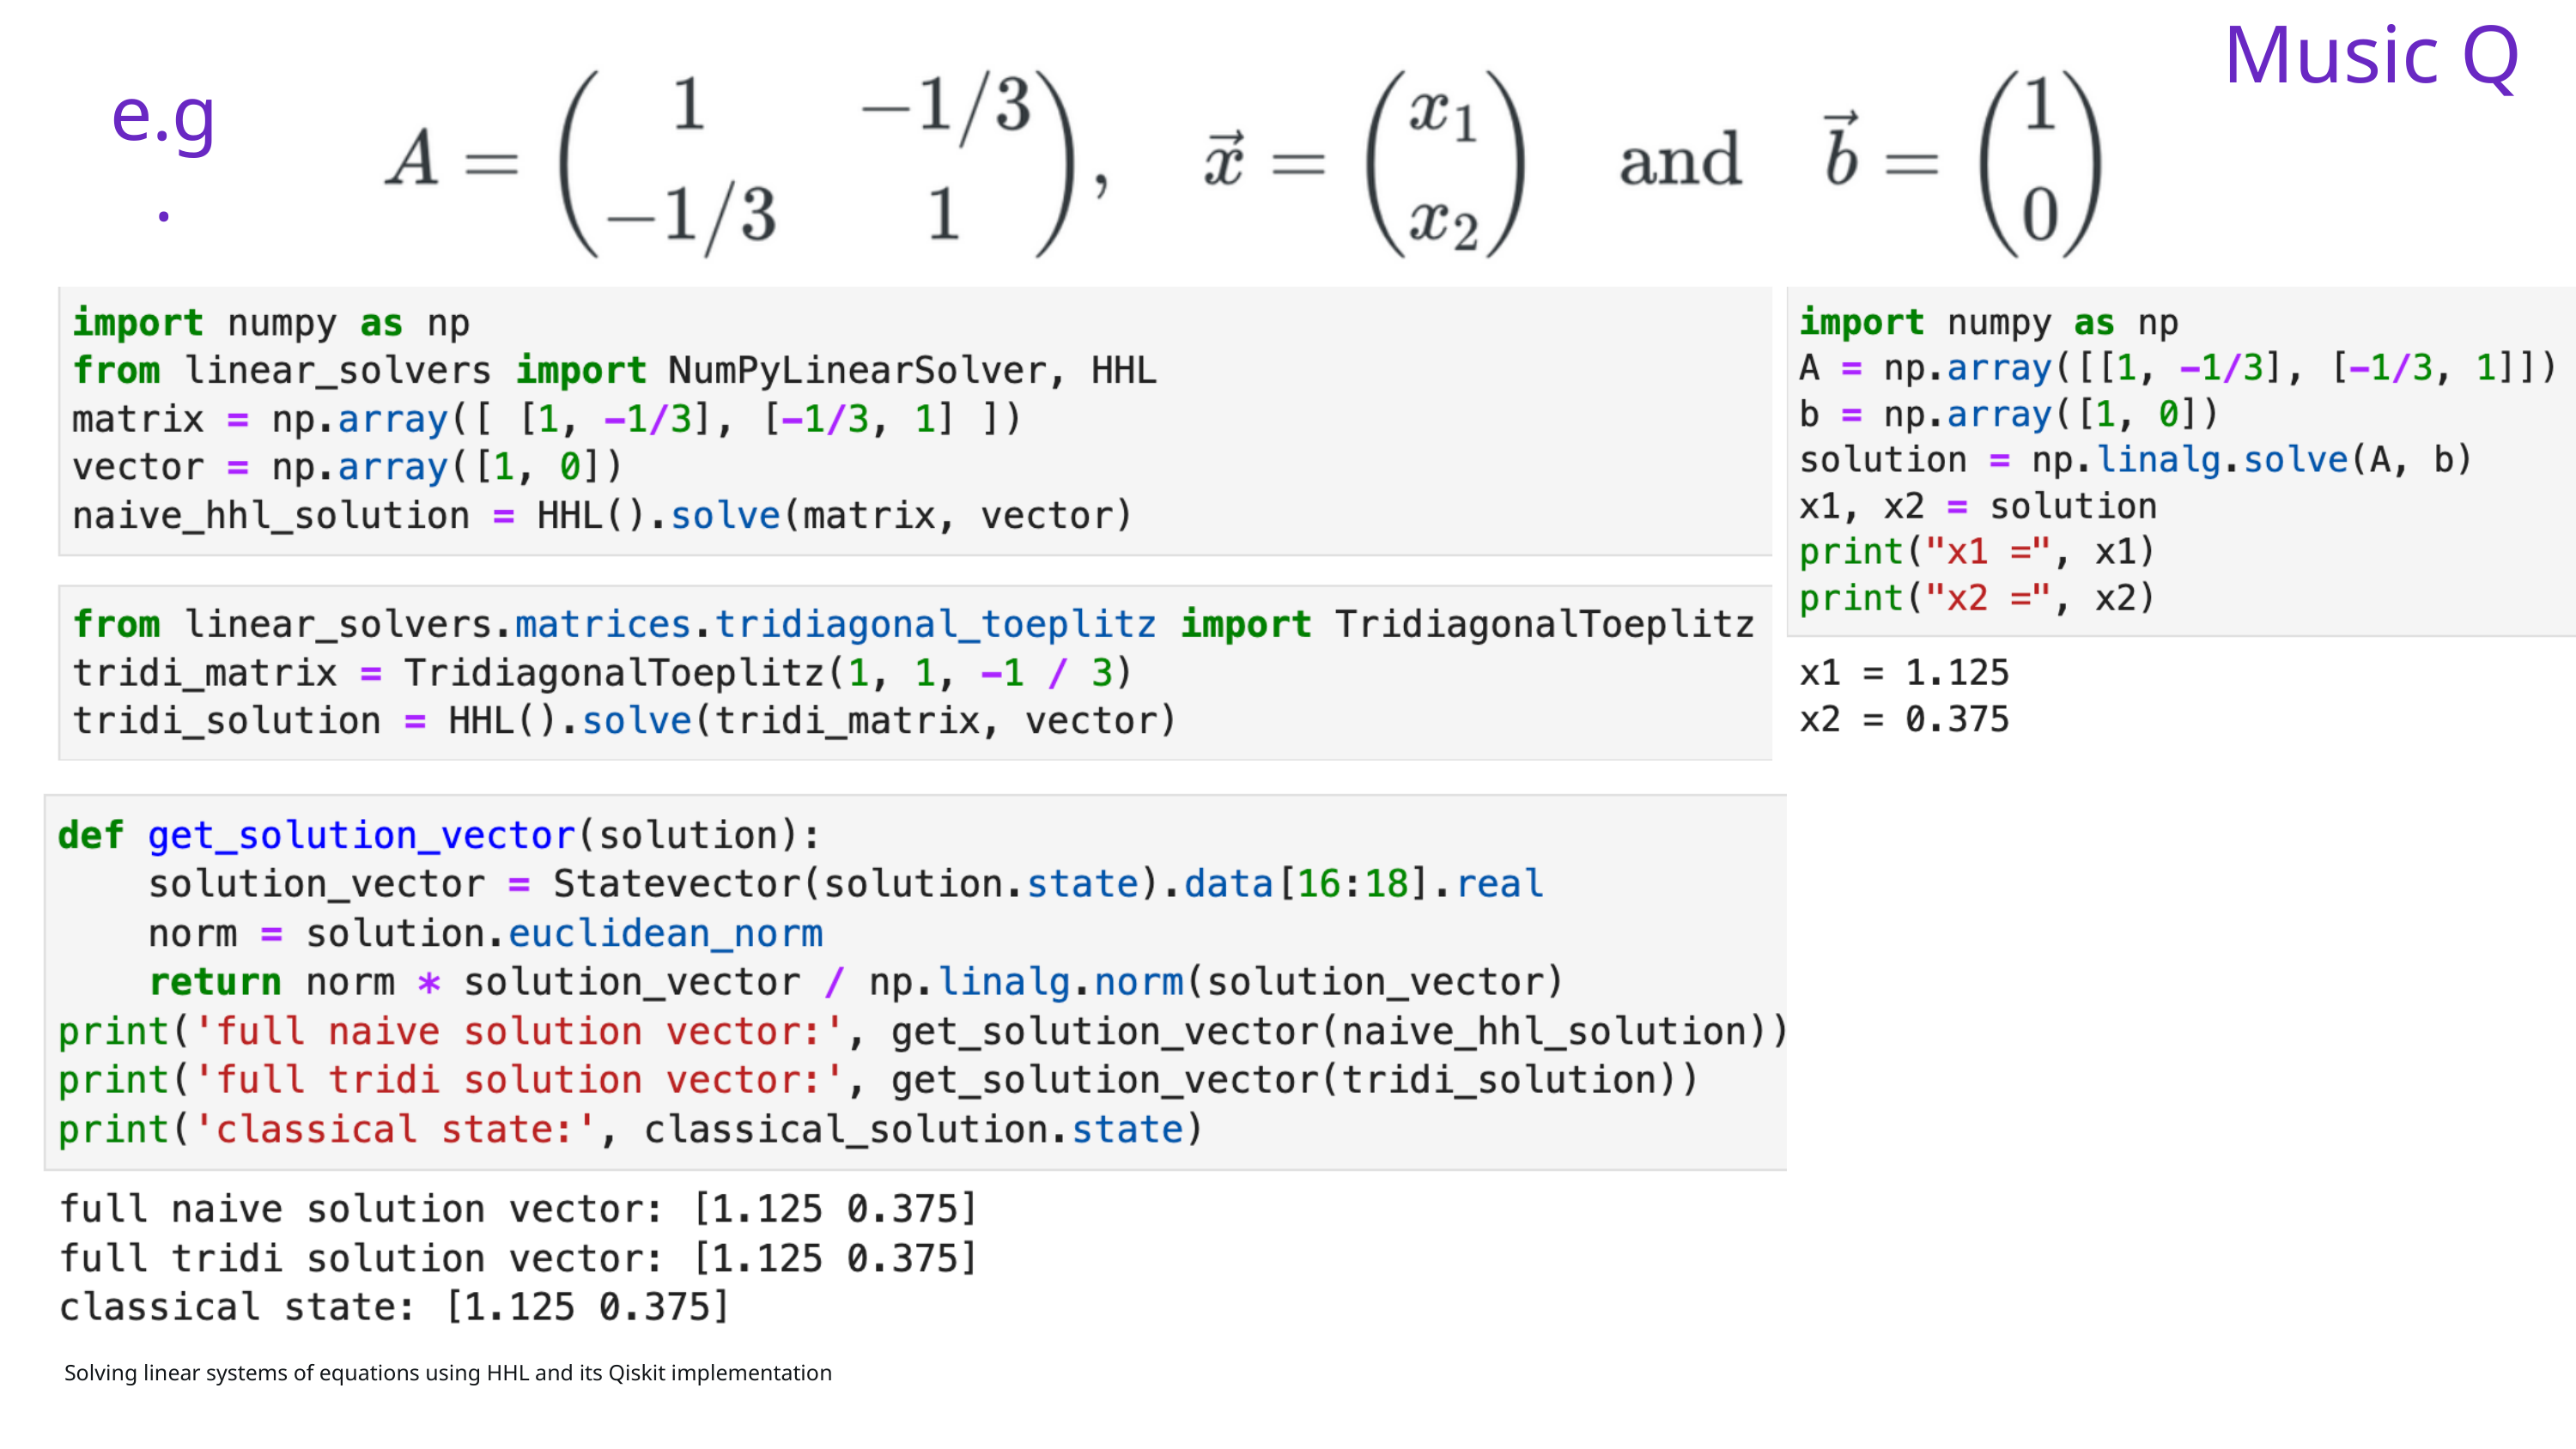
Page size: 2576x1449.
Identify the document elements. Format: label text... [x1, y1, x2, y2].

text_box e.g. [103, 74, 226, 237]
text_box [52, 287, 1773, 761]
text_box [361, 26, 2128, 288]
text_box [1786, 287, 2576, 756]
text_box Music Q [2045, 12, 2576, 99]
text_box [37, 787, 1787, 1355]
text_box Solving linear systems of equations using HHL and its Qiskit implementation [64, 1359, 1224, 1385]
